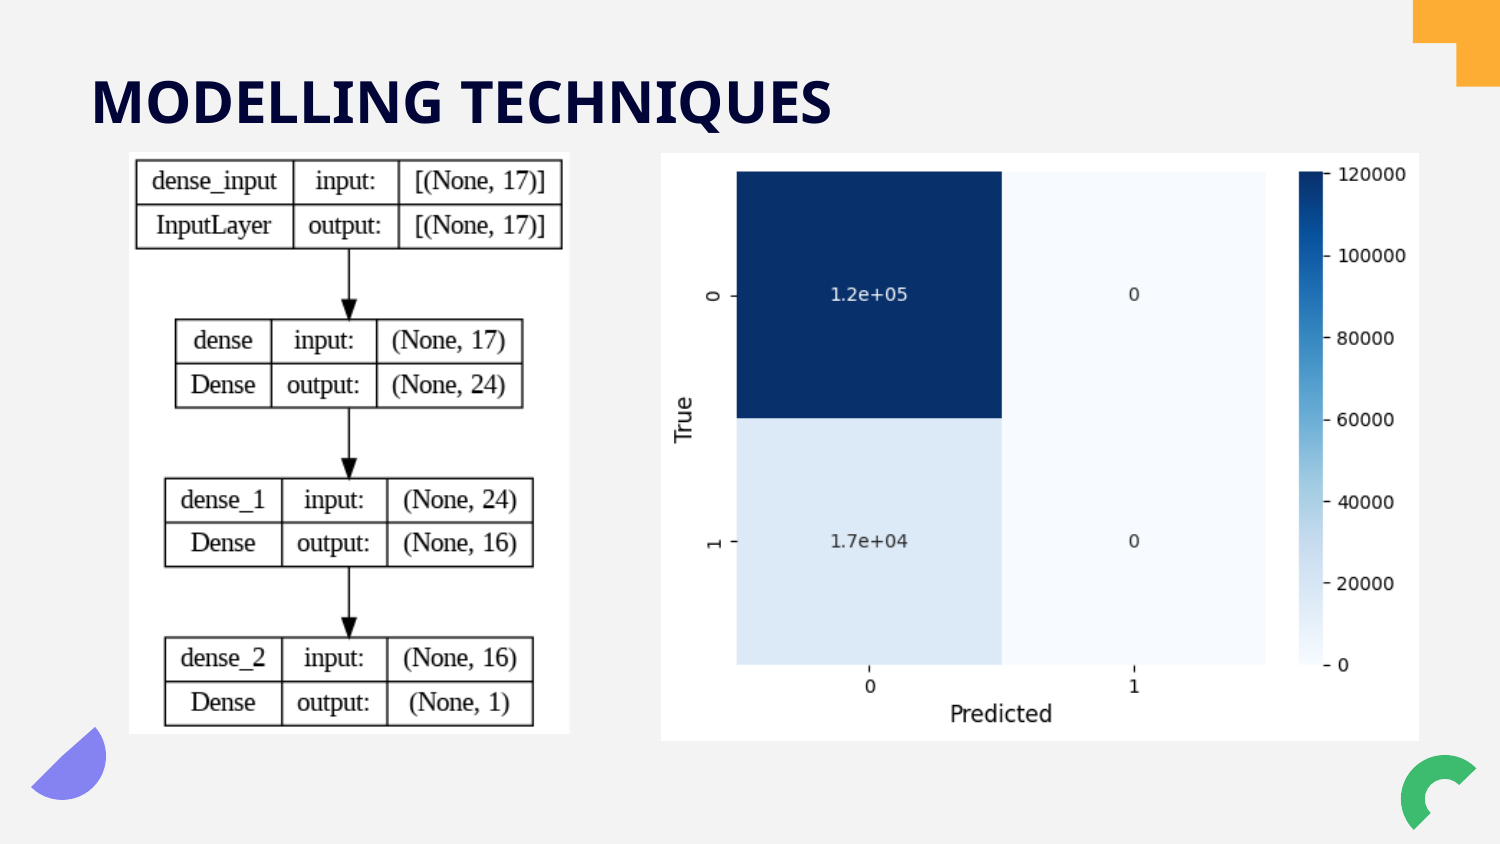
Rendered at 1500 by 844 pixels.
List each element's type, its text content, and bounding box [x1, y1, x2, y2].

picture [660, 153, 1419, 741]
title MODELLING TECHNIQUES [75, 50, 1339, 145]
picture [129, 152, 571, 734]
